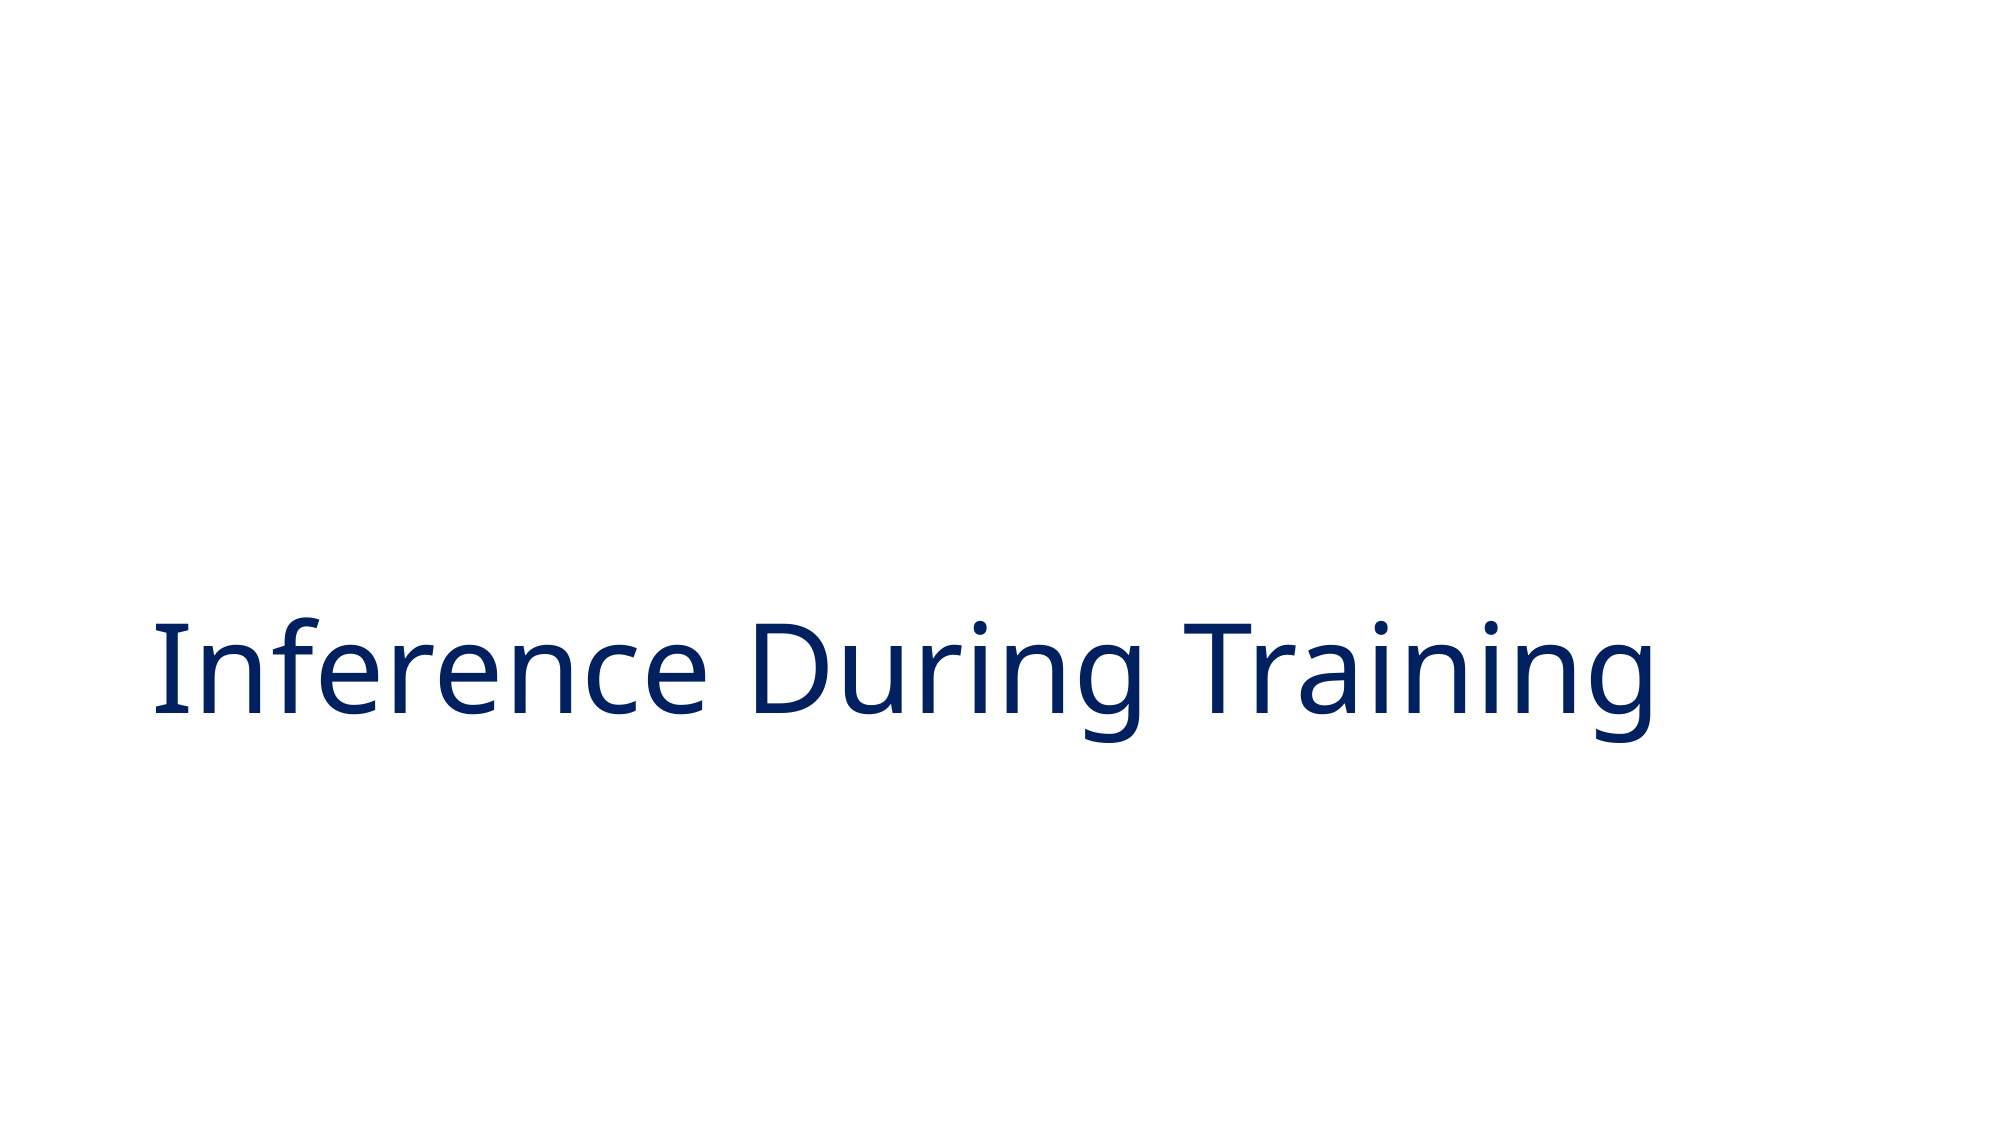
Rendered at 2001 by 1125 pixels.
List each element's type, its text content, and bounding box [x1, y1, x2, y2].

title Inference During Training [136, 280, 1862, 749]
